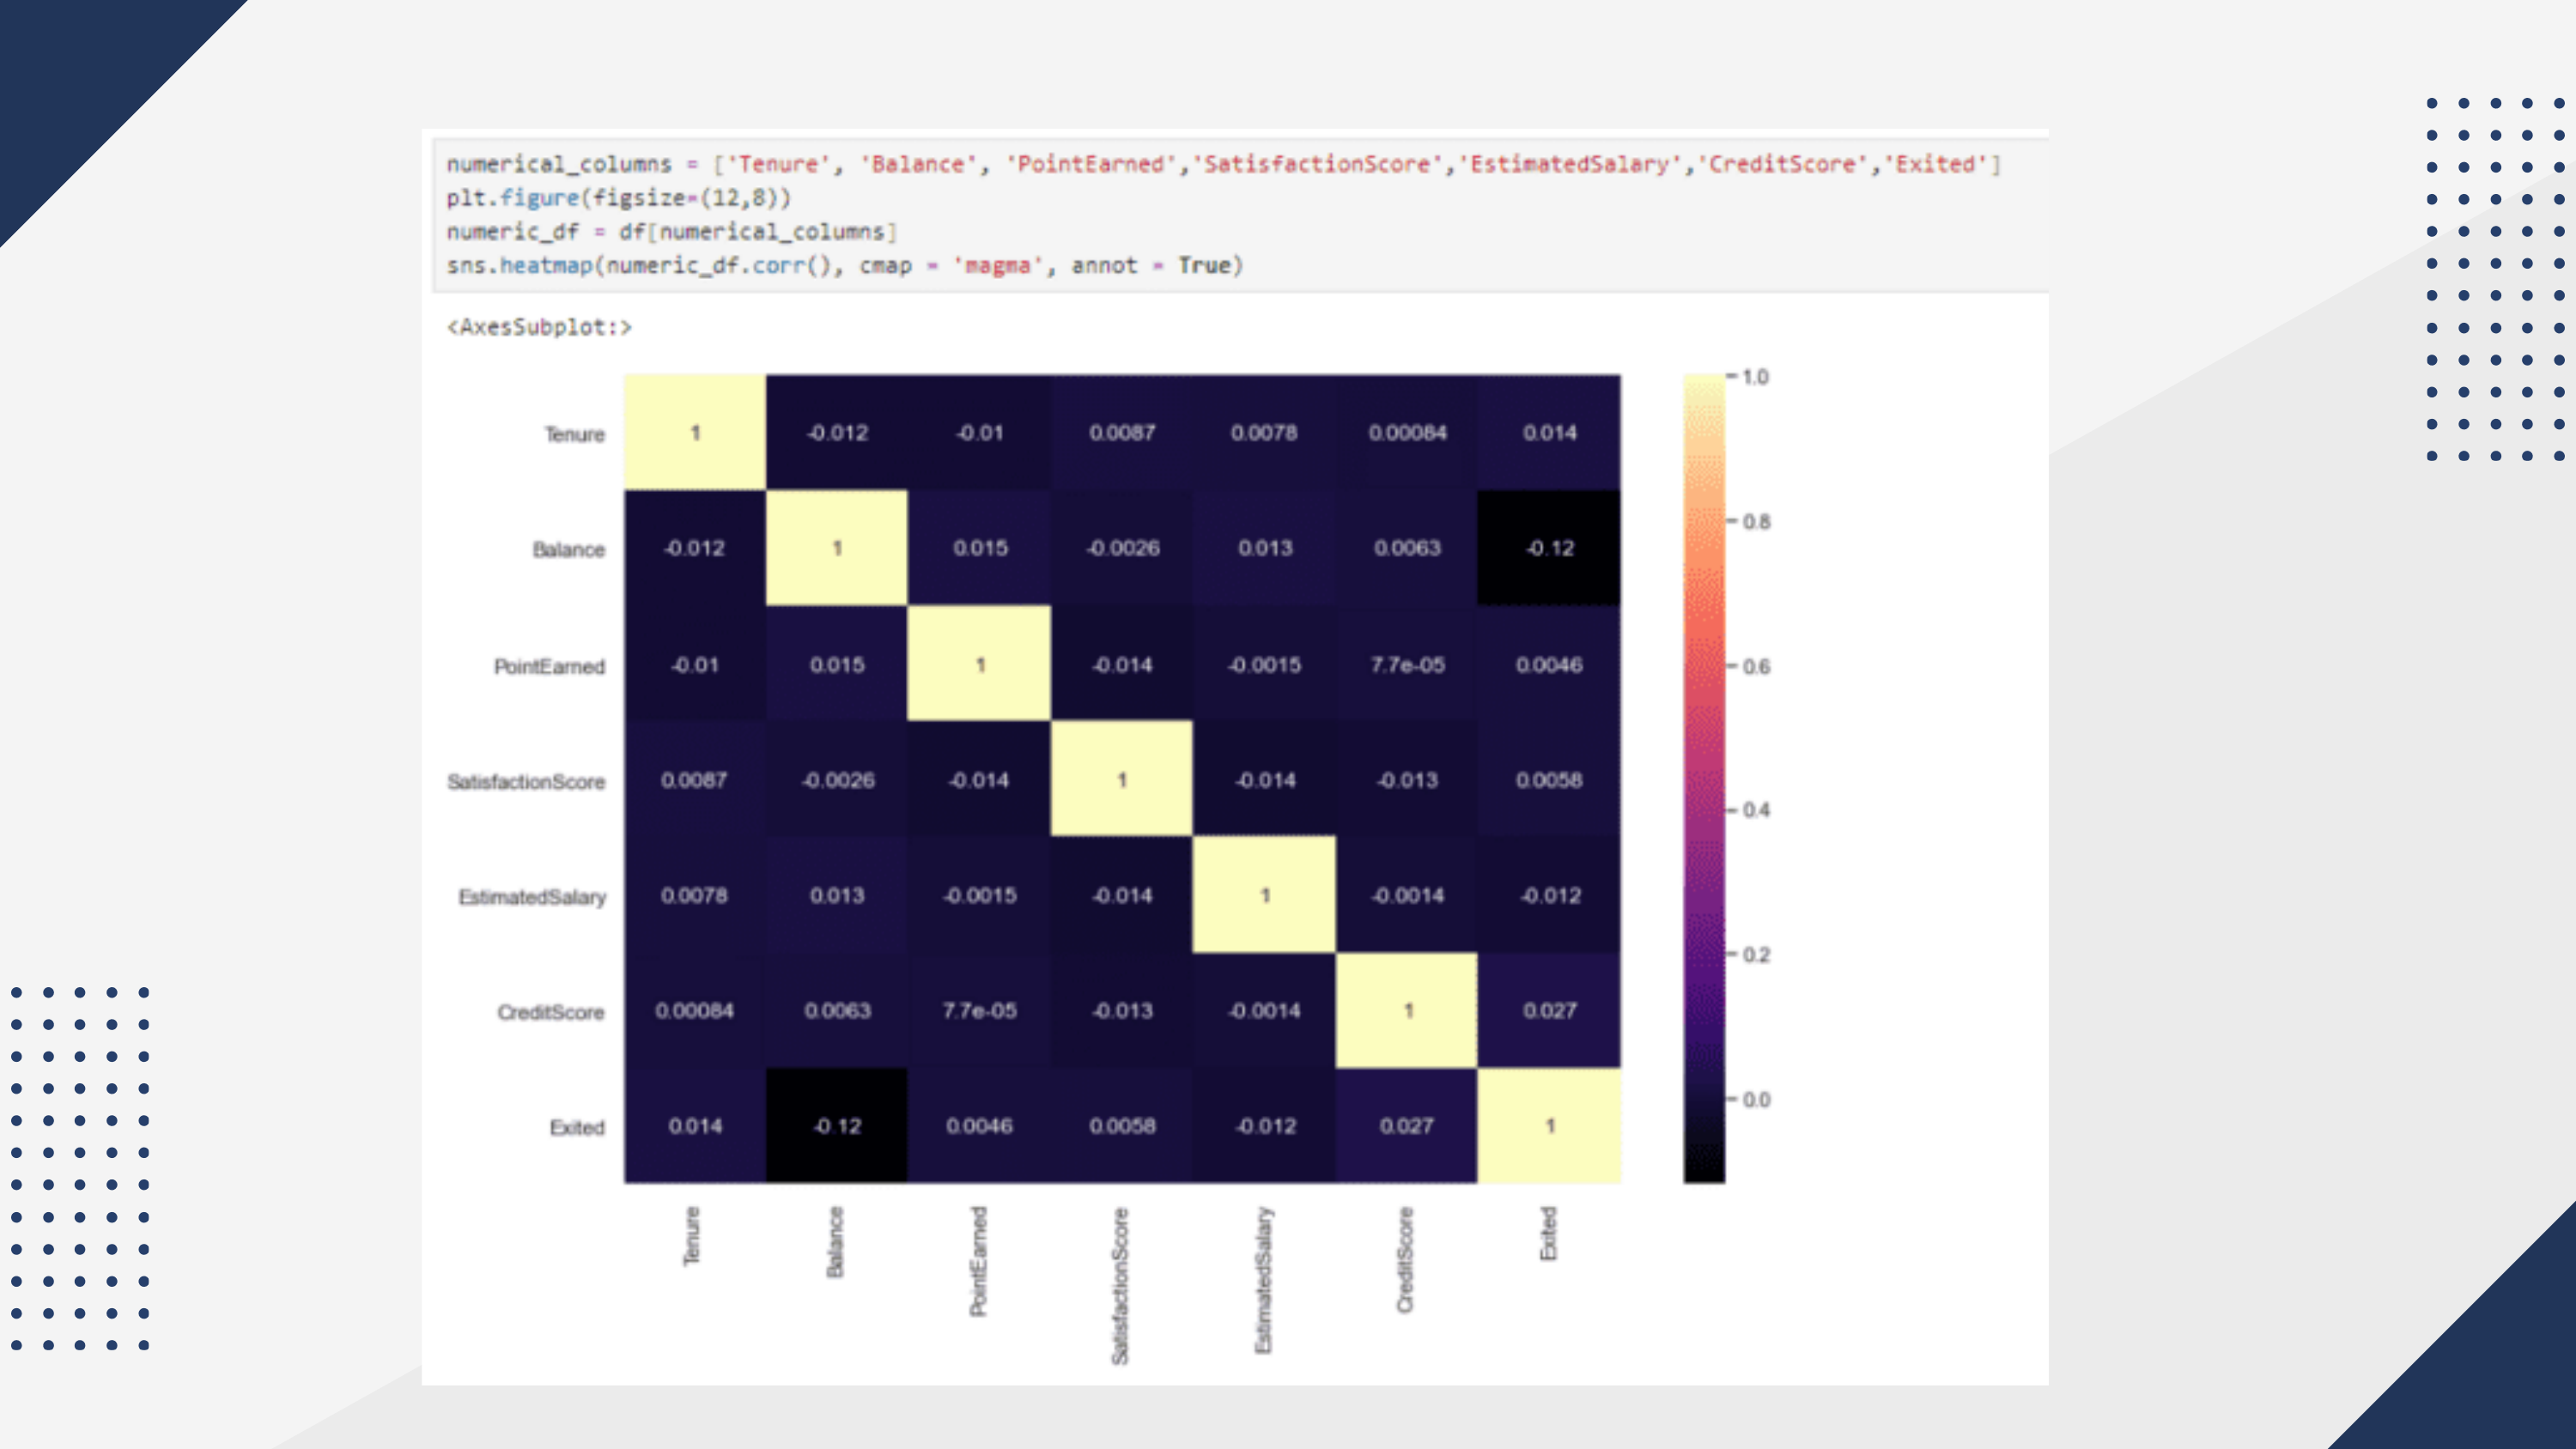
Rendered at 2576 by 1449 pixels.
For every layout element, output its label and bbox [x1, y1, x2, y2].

text_box [2427, 98, 2576, 461]
text_box [422, 129, 2050, 1385]
text_box [271, 244, 2576, 1449]
text_box [2327, 1200, 2576, 1449]
text_box [0, 987, 149, 1350]
text_box [0, 0, 248, 248]
